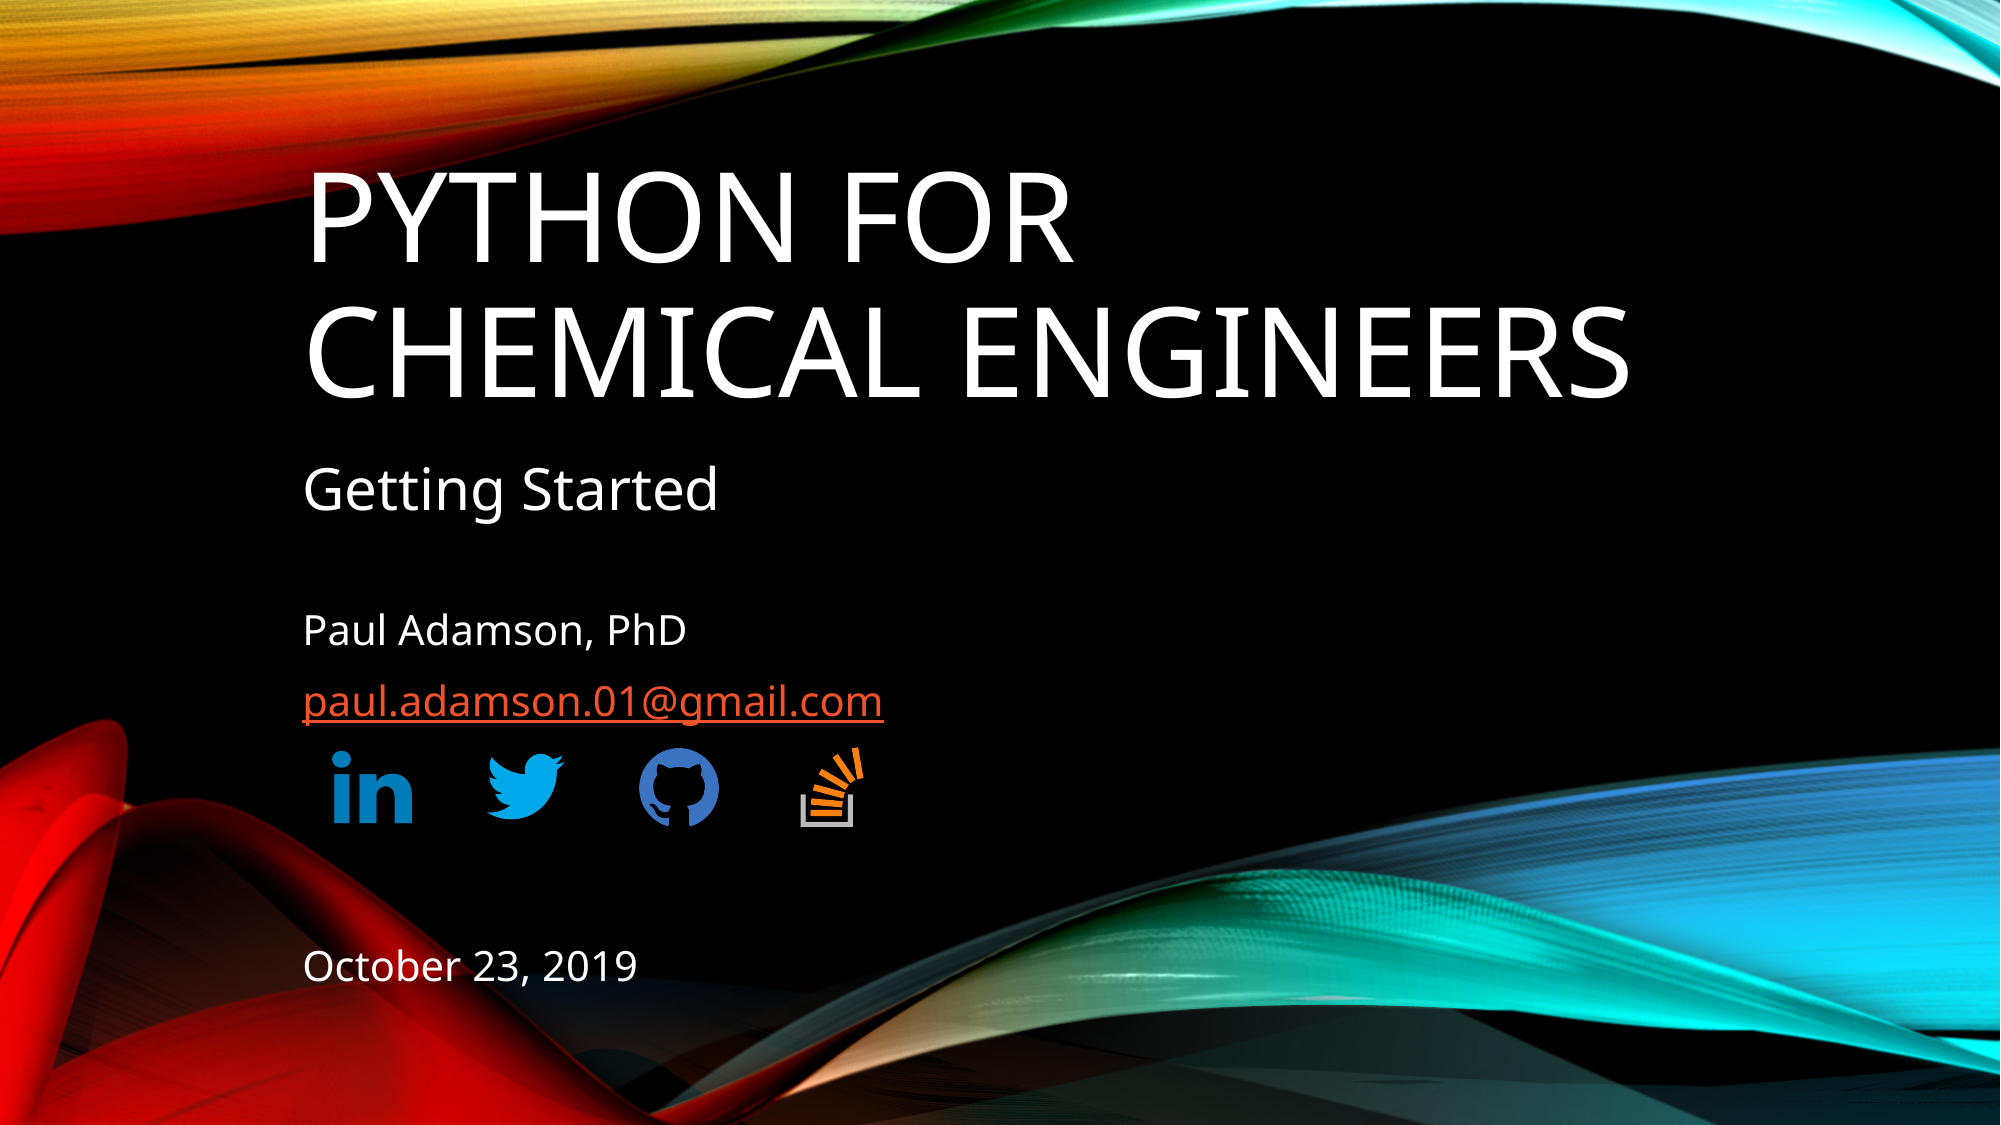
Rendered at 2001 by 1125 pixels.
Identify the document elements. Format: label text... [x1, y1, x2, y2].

picture [0, 0, 2000, 237]
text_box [332, 747, 872, 827]
picture [0, 717, 2000, 1125]
subtitle Getting Started Paul Adamson, PhD paul.adamson.01@gmail.com October 23, 2019 [287, 452, 1711, 1043]
title Python for chemical engineers [287, 99, 1711, 433]
